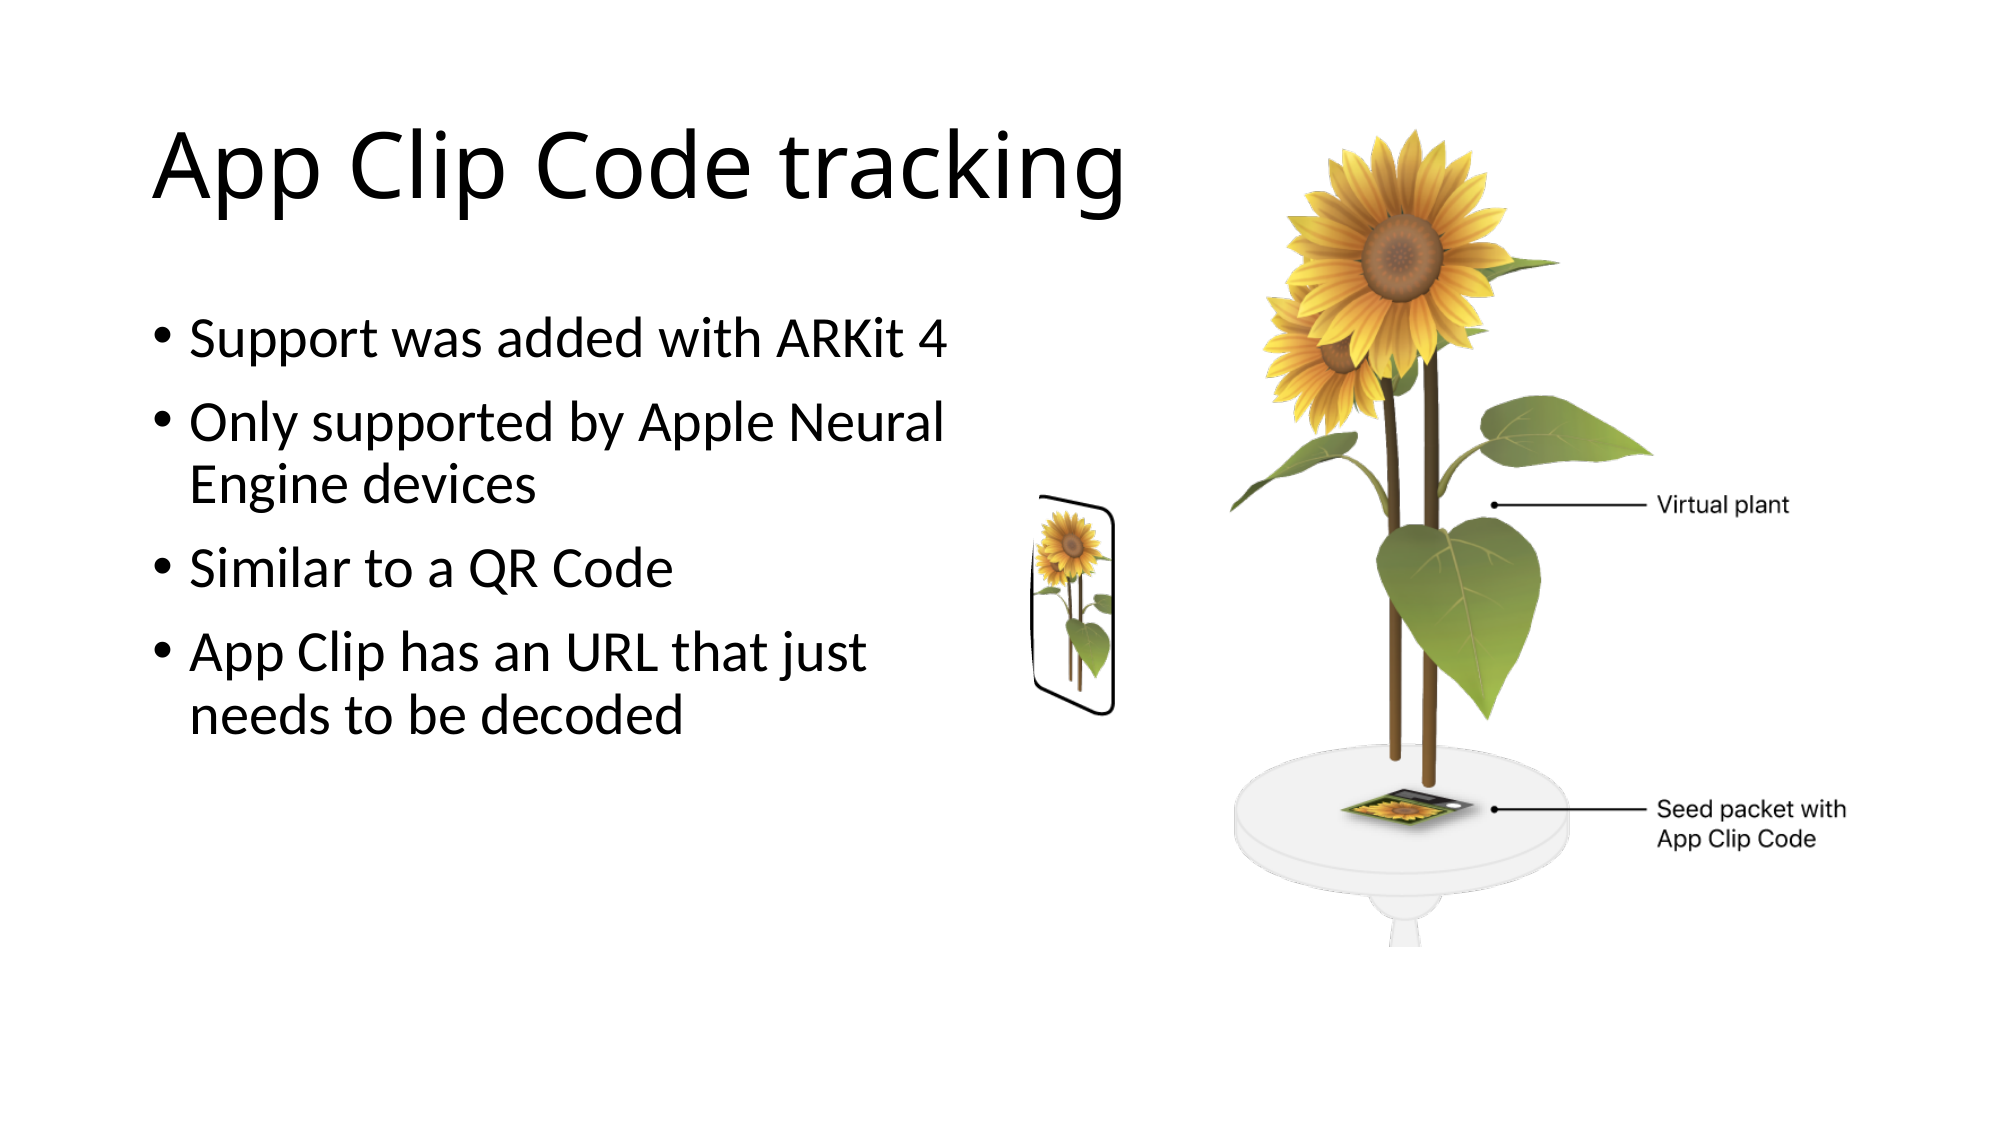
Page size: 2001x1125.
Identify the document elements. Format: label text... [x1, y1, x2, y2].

list Support was added with ARKit 4 Only supported by Apple Neural Engine devices Similar to a QR Code App Clip has an URL that just needs to be decoded [137, 299, 1000, 1014]
picture [1029, 127, 1852, 947]
title App Clip Code tracking [137, 59, 1863, 278]
